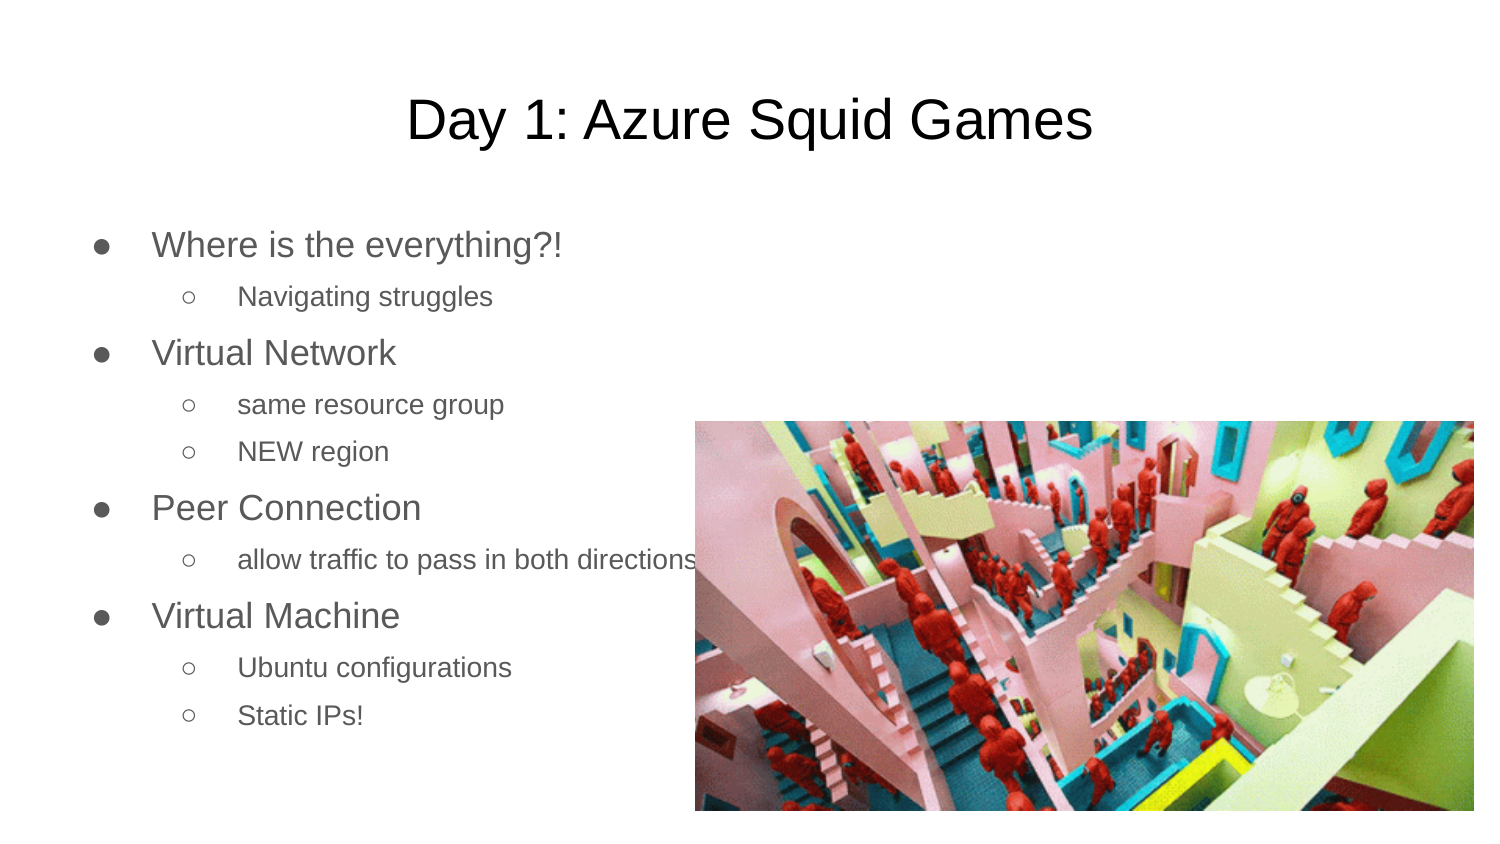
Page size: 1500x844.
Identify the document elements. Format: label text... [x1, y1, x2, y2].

title Day 1: Azure Squid Games [51, 72, 1449, 167]
picture [694, 421, 1474, 812]
list Where is the everything?! Navigating struggles Virtual Network same resource group NEW region Peer Connection allow traffic to pass in both directions Virtual Machine Ubuntu configurations Static IPs! [51, 189, 1449, 750]
